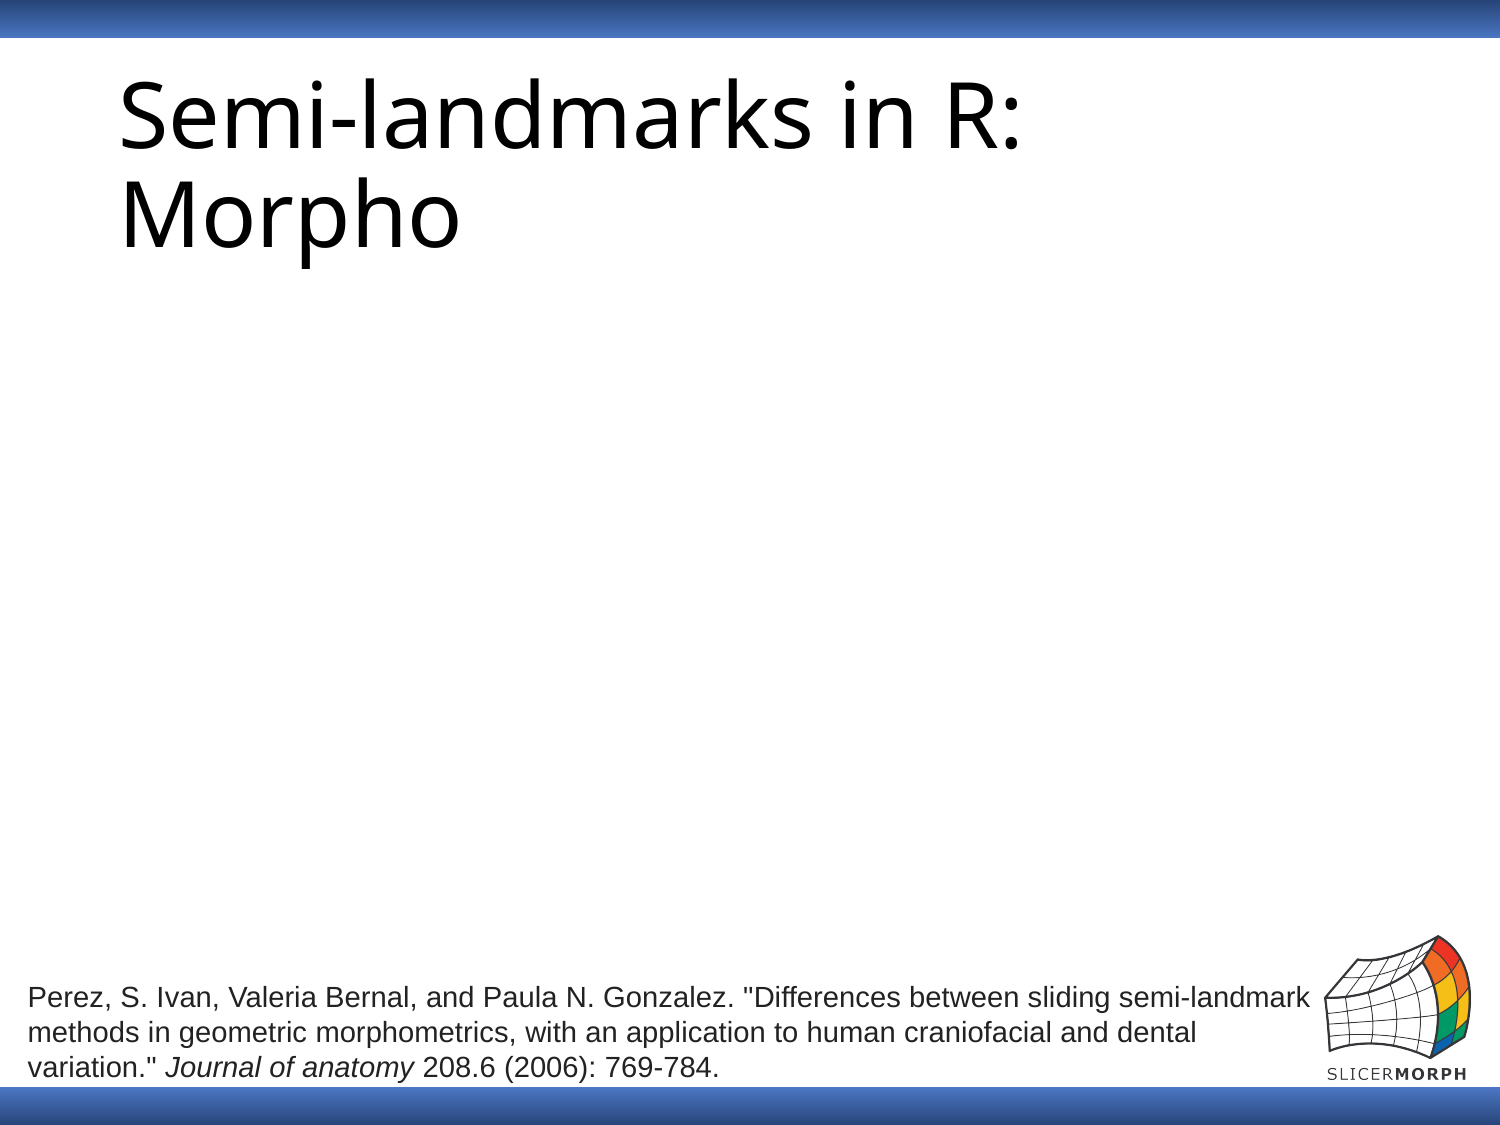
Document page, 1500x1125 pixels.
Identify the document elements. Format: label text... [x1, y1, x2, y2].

title Semi-landmarks in R: Morpho [103, 59, 1397, 278]
picture [1285, 927, 1500, 1087]
text_box Perez, S. Ivan, Valeria Bernal, and Paula N. Gonzalez. "Differences between sliding semi‐landmark methods in geometric morphometrics, with an application to human craniofacial and dental variation." Journal of anatomy 208.6 (2006): 769-784. [12, 970, 1343, 1091]
